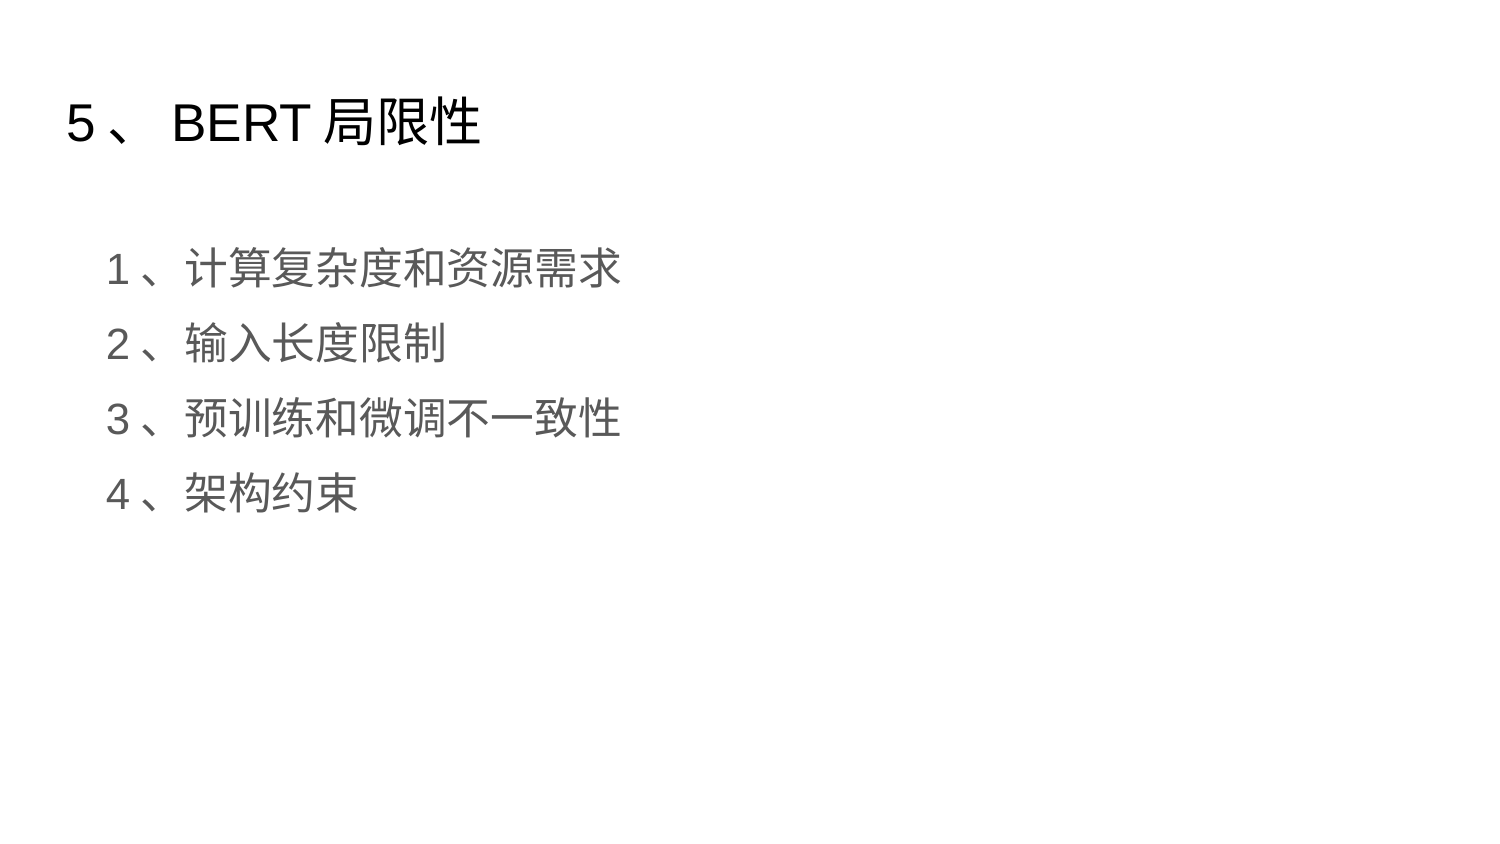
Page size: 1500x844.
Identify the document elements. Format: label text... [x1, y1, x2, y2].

title 5、BERT局限性 [51, 72, 1449, 167]
list 1、计算复杂度和资源需求 2、输入长度限制 3、预训练和微调不一致性 4、架构约束 [90, 229, 1300, 614]
